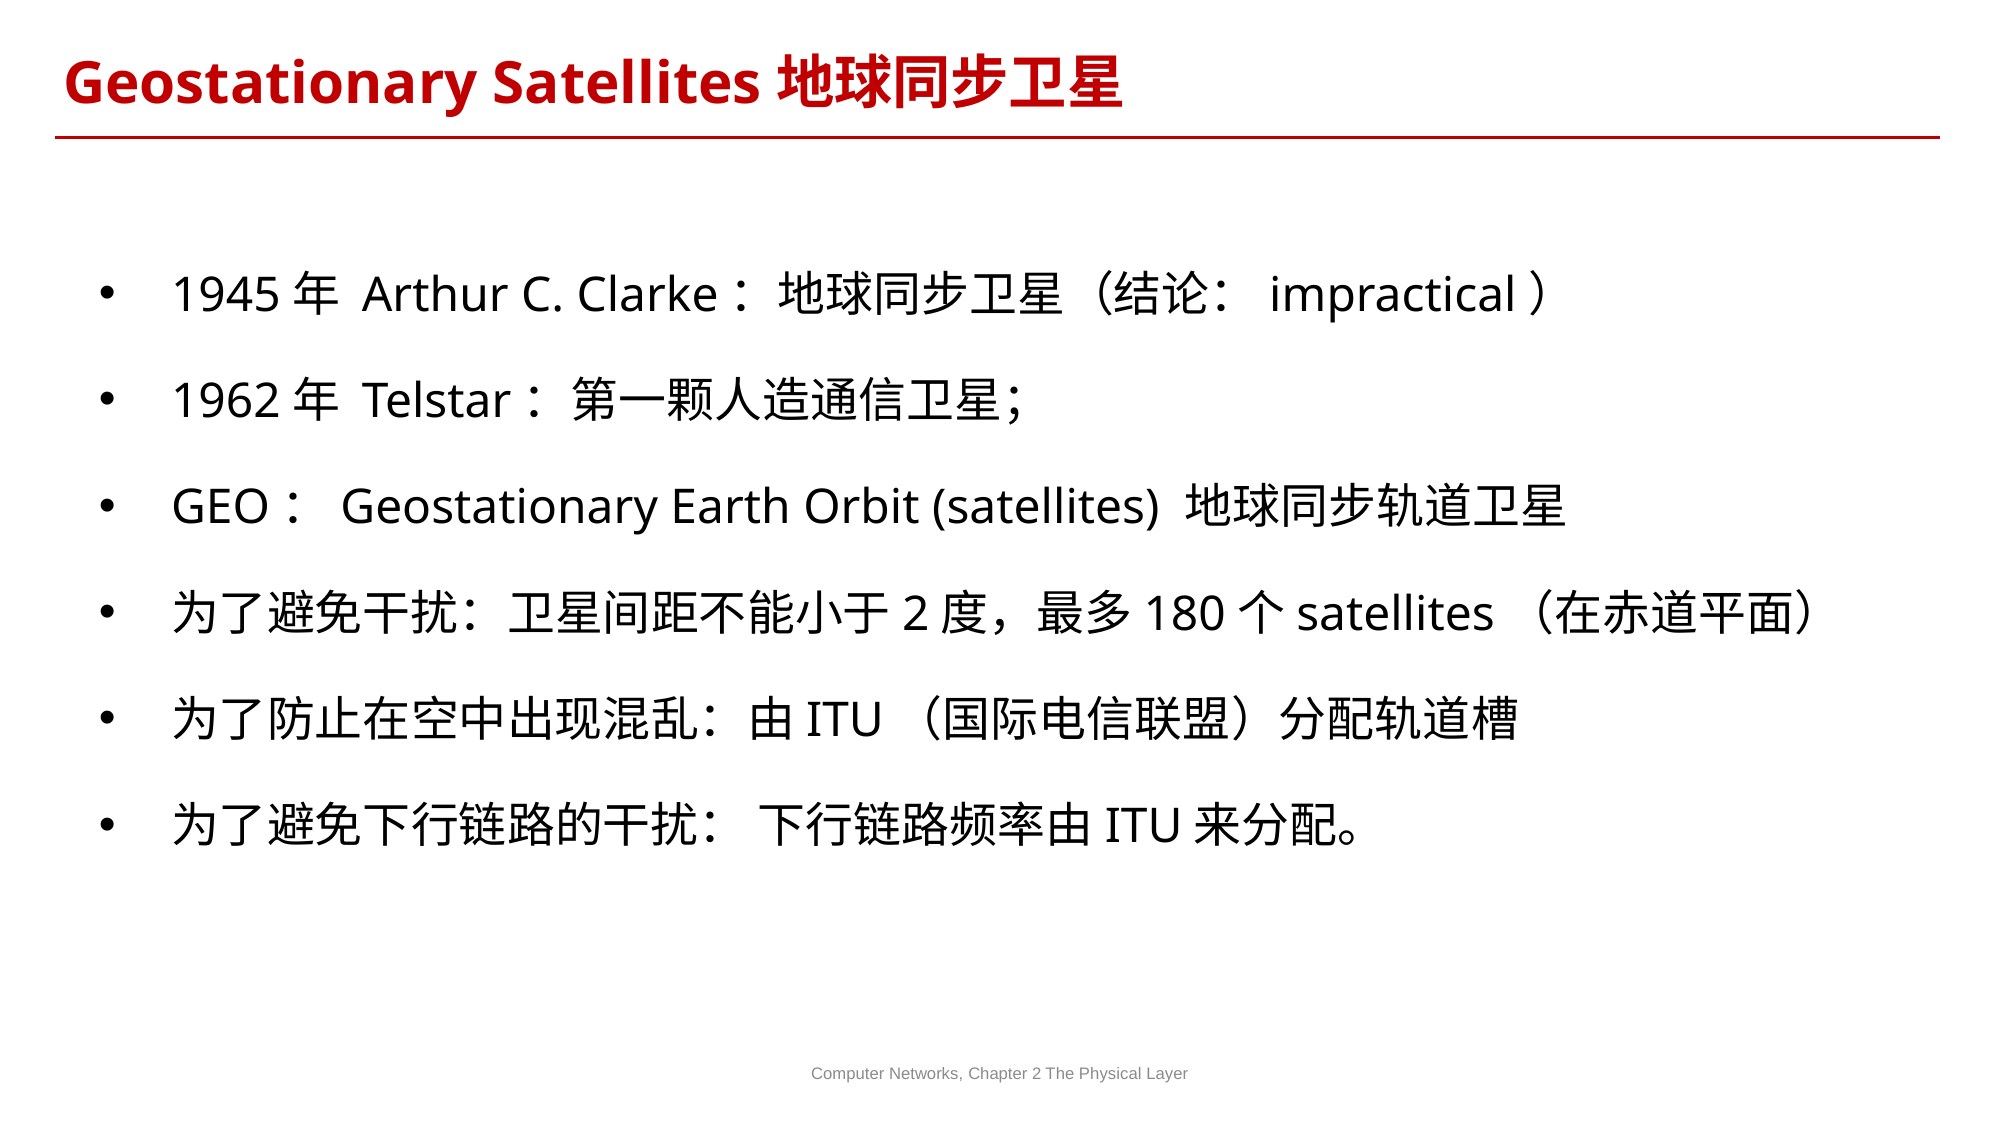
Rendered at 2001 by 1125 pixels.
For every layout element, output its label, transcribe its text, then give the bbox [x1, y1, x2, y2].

list 1945年 Arthur C. Clarke：地球同步卫星（结论：impractical） 1962年 Telstar：第一颗人造通信卫星； GEO：Geostationary Earth Orbit (satellites) 地球同步轨道卫星 为了避免干扰：卫星间距不能小于2度，最多180个satellites（在赤道平面） 为了防止在空中出现混乱：由ITU（国际电信联盟）分配轨道槽 为了避免下行链路的干扰： 下行链路频率由ITU来分配。 [83, 227, 1967, 866]
text_box Geostationary Satellites地球同步卫星 [48, 46, 1883, 125]
footer Computer Networks, Chapter 2 The Physical Layer [662, 1042, 1338, 1103]
